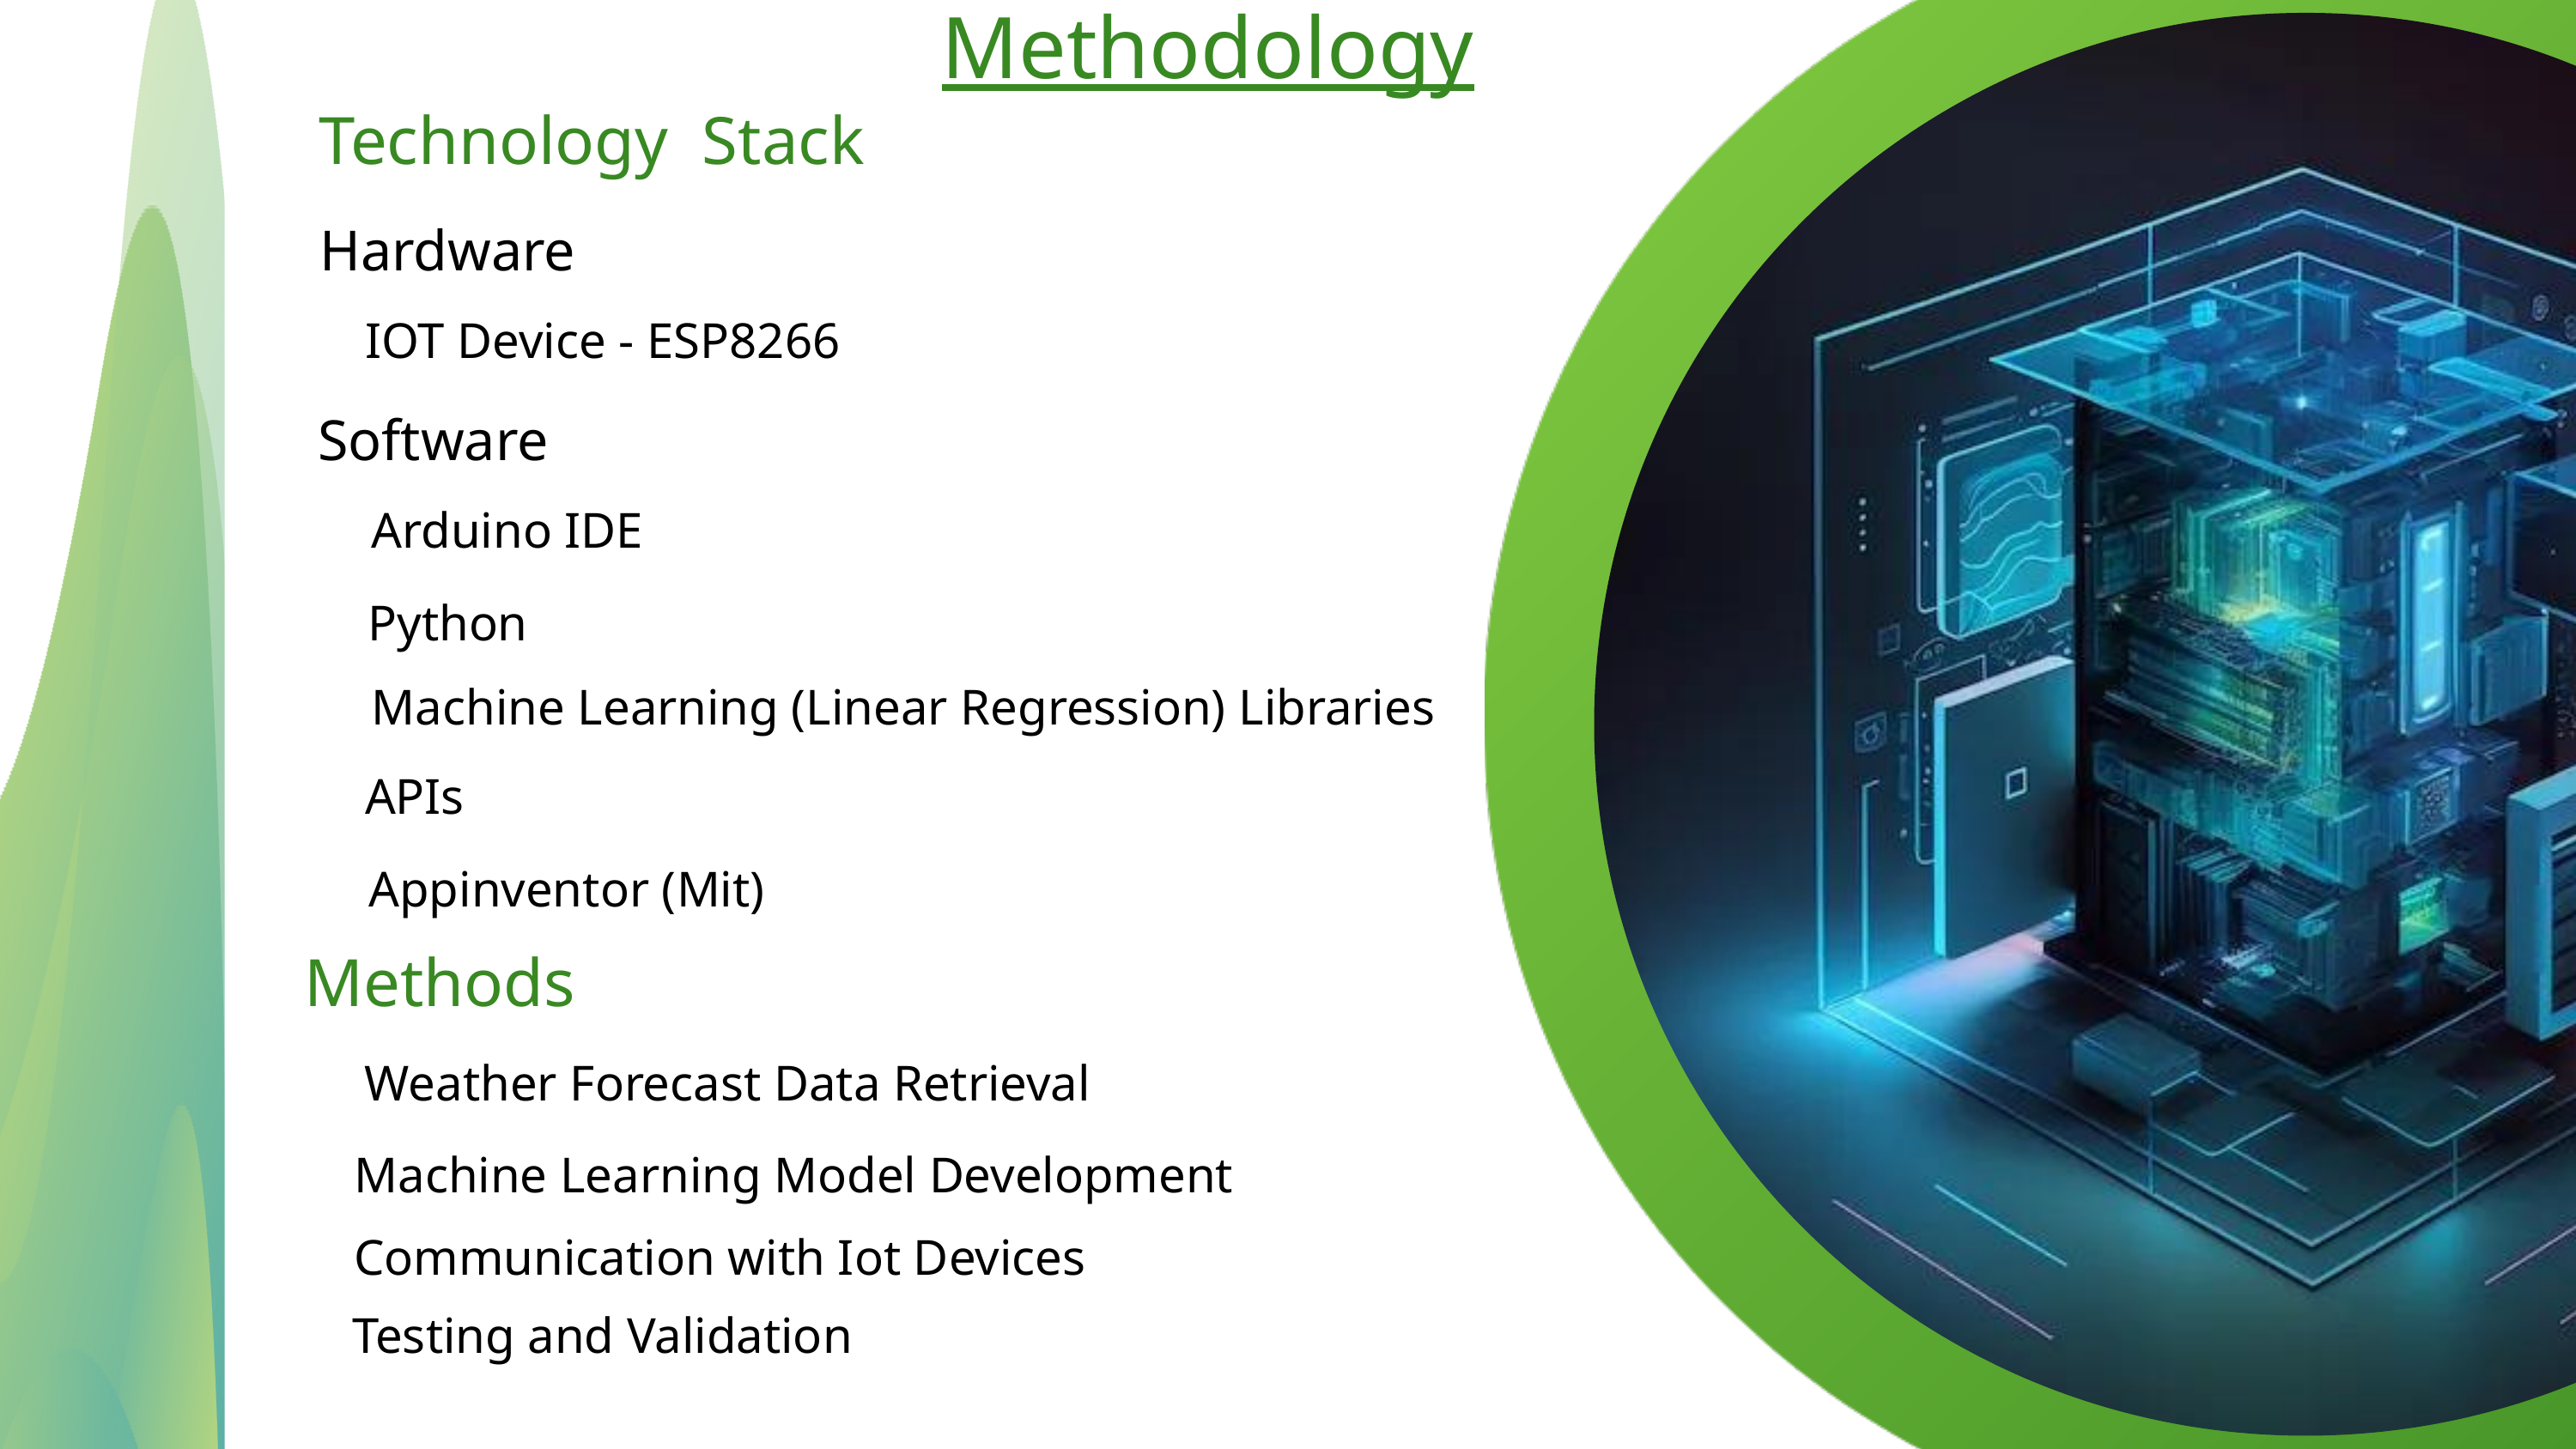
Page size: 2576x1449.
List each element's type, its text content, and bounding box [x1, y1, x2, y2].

text_box Weather Forecast Data Retrieval [311, 1042, 1144, 1111]
text_box Machine Learning (Linear Regression) Libraries [322, 666, 1485, 735]
text_box Arduino IDE [322, 490, 693, 558]
text_box Machine Learning Model Development [293, 1135, 1295, 1203]
text_box Communication with Iot Devices [286, 1216, 1154, 1285]
text_box Hardware [293, 203, 603, 282]
text_box [1485, 0, 2576, 1449]
text_box [0, 0, 225, 1449]
text_box Methodology [696, 0, 1485, 95]
text_box Methods [276, 928, 603, 1020]
text_box Technology Stack [270, 85, 913, 178]
text_box Appinventor (Mit) [311, 848, 823, 917]
text_box IOT Device - ESP8266 [293, 300, 913, 368]
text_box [1594, 12, 2576, 1436]
text_box Testing and Validation [322, 1295, 883, 1364]
text_box Software [293, 393, 574, 472]
text_box APIs [322, 756, 507, 824]
text_box Python [307, 582, 588, 651]
